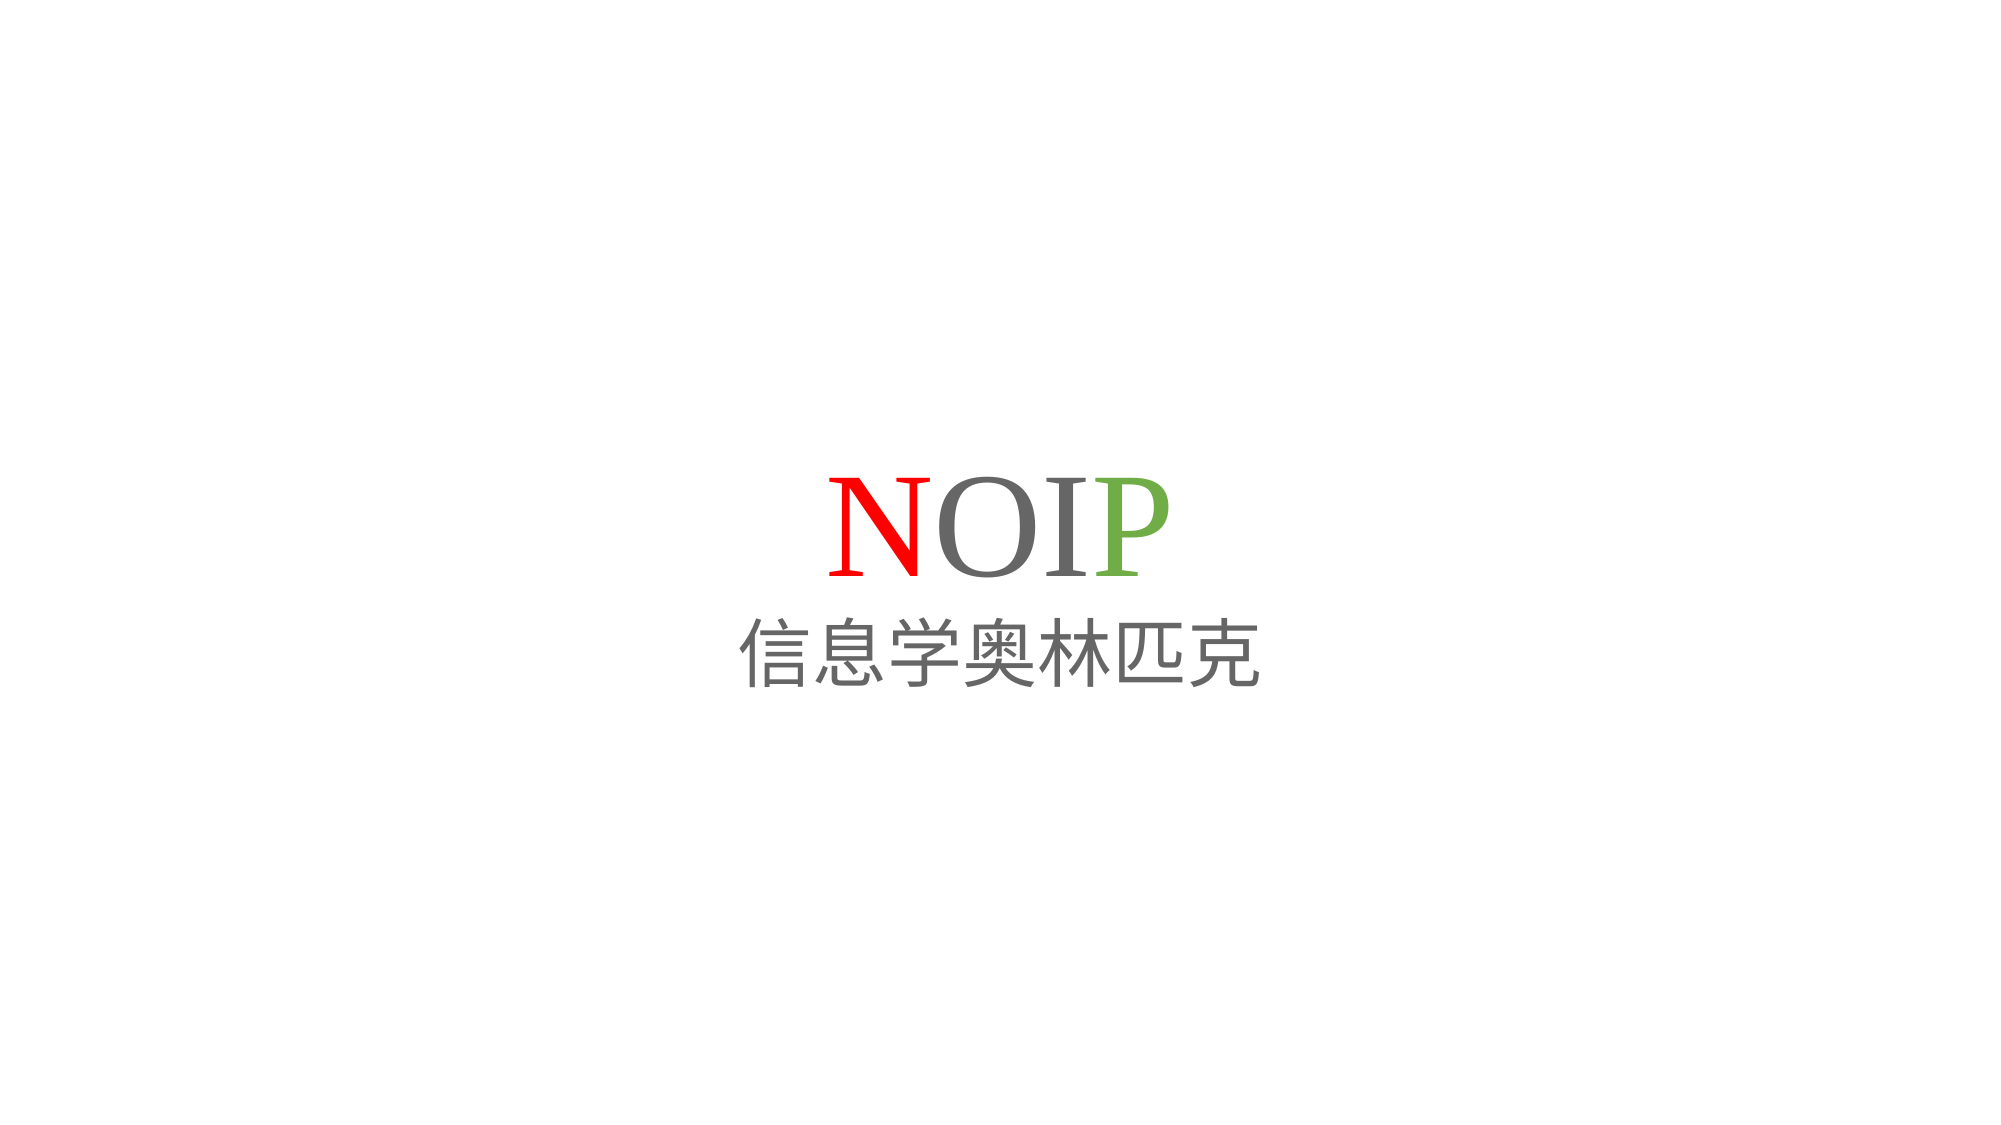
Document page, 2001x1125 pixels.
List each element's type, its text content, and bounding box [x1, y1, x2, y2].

text_box NOIP 信息学奥林匹克 [582, 418, 1417, 704]
